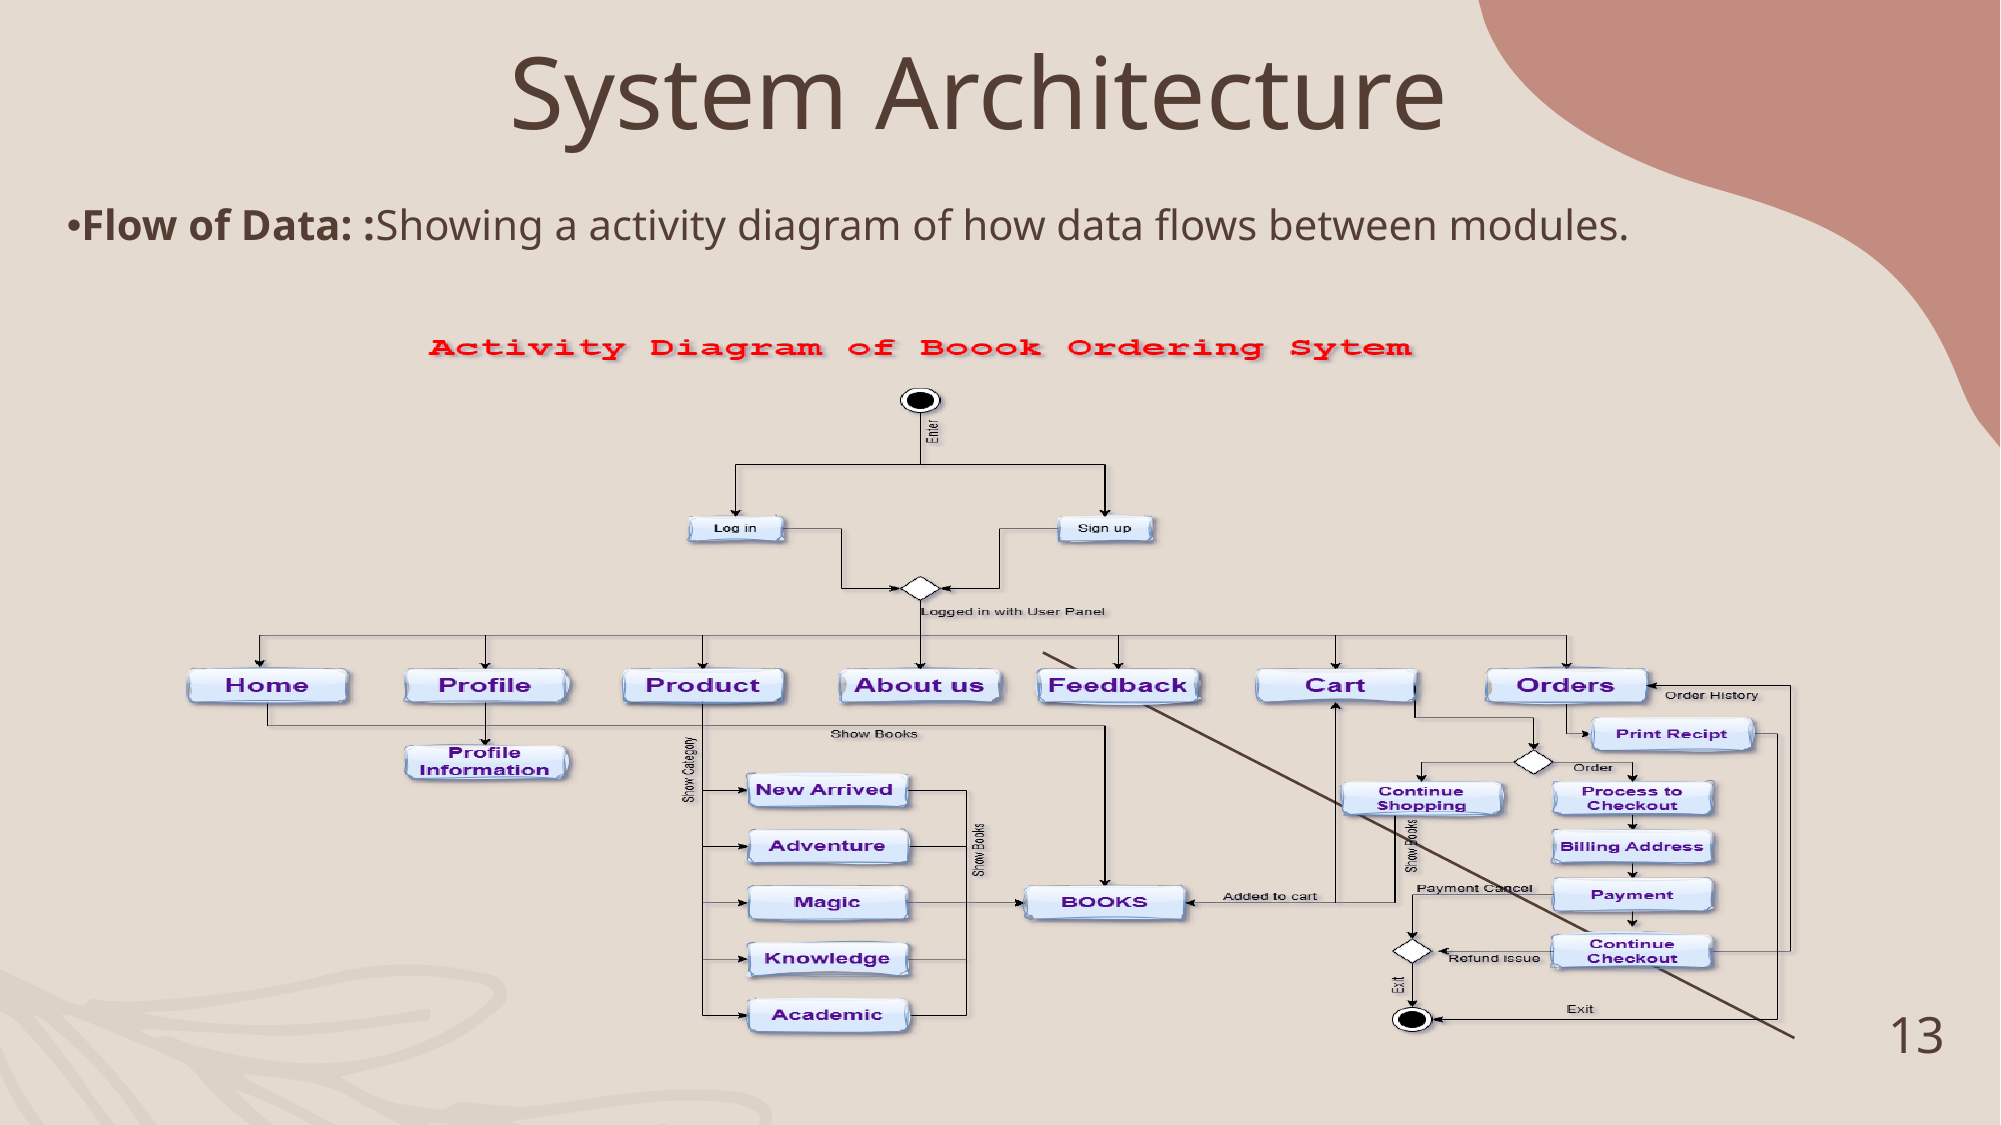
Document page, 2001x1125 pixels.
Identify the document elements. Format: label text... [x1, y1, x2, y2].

title System Architecture [494, 32, 1506, 159]
picture [183, 315, 1817, 1046]
list Flow of Data: :Showing a activity diagram of how data flows between modules. [51, 197, 1667, 277]
slide_number 13 [1862, 964, 1971, 1112]
